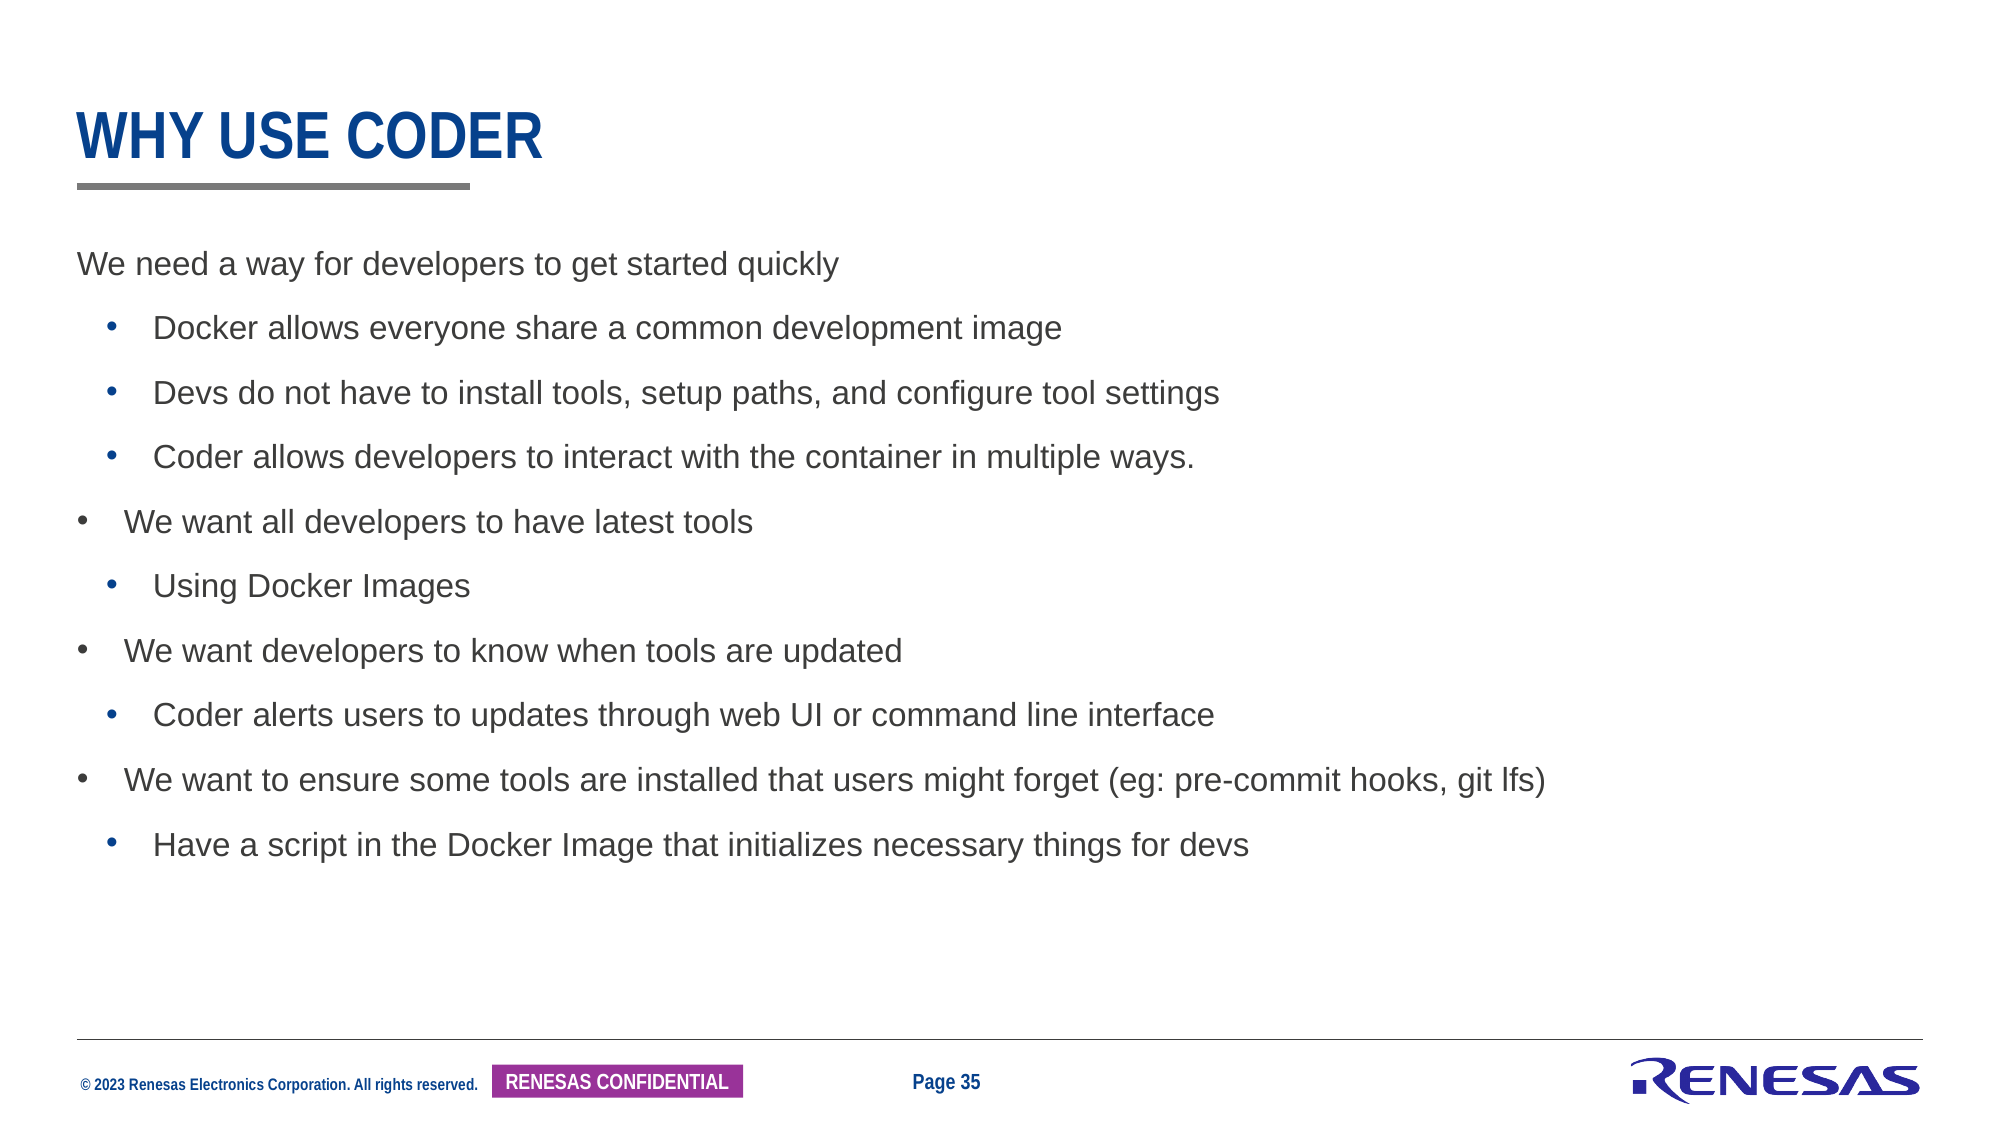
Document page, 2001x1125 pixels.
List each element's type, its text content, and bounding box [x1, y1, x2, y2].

list We need a way for developers to get started quickly Docker allows everyone share a common development image Devs do not have to install tools, setup paths, and configure tool settings Coder allows developers to interact with the container in multiple ways. We want all developers to have latest tools Using Docker Images We want developers to know when tools are updated Coder alerts users to updates through web UI or command line interface We want to ensure some tools are installed that users might forget (eg: pre-commit hooks, git lfs) Have a script in the Docker Image that initializes necessary things for devs [76, 233, 1922, 866]
title Why use coder [76, 97, 1922, 173]
picture [1628, 1055, 1923, 1106]
